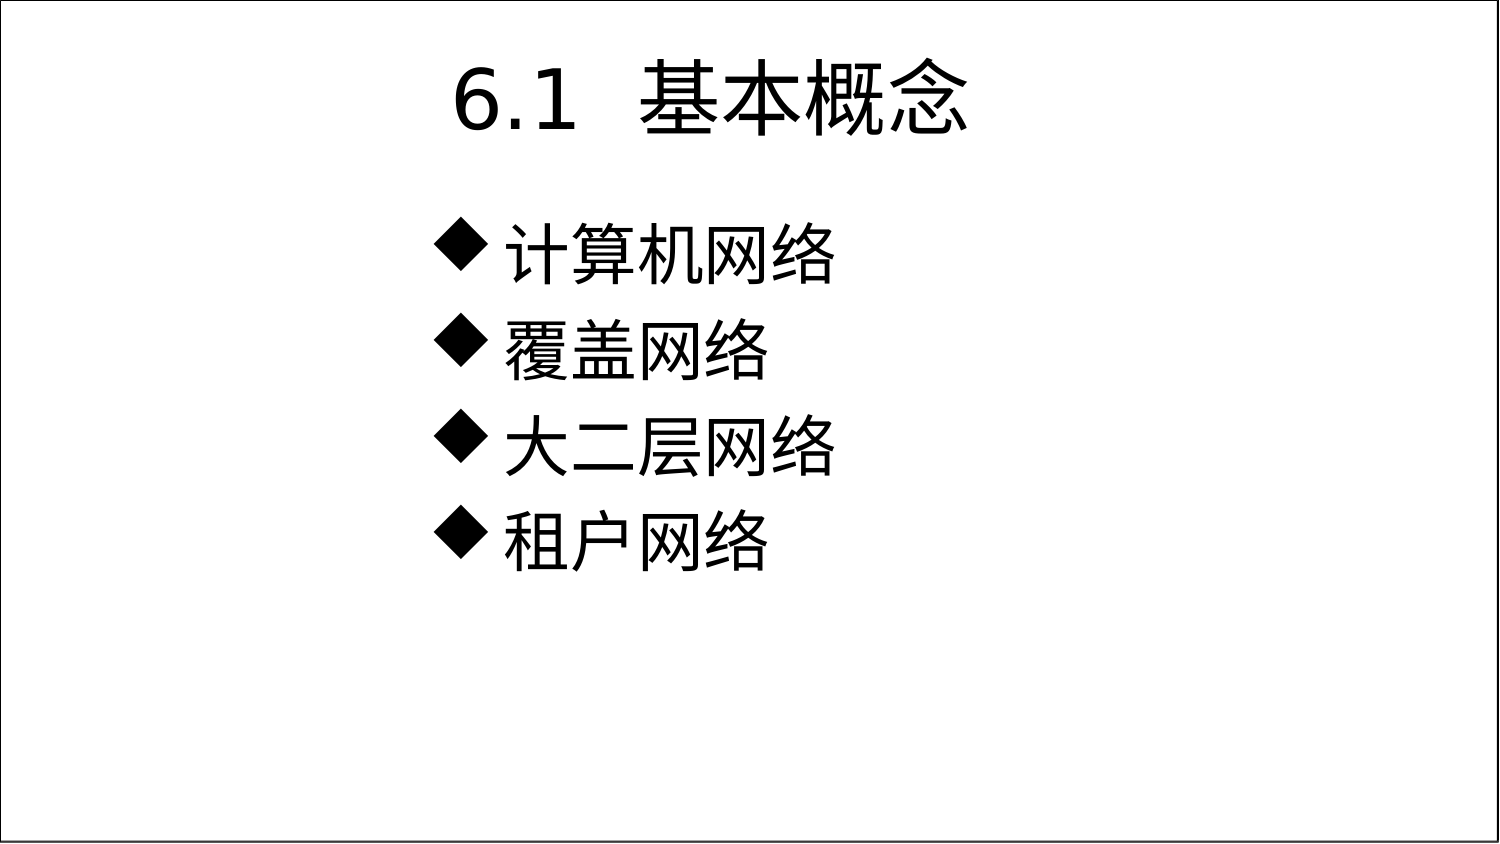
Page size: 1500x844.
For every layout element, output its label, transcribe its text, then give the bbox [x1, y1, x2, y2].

title 6.1 基本概念 [447, 44, 971, 188]
text_box 计算机网络 覆盖网络 大二层网络 租户网络 [426, 194, 1188, 581]
